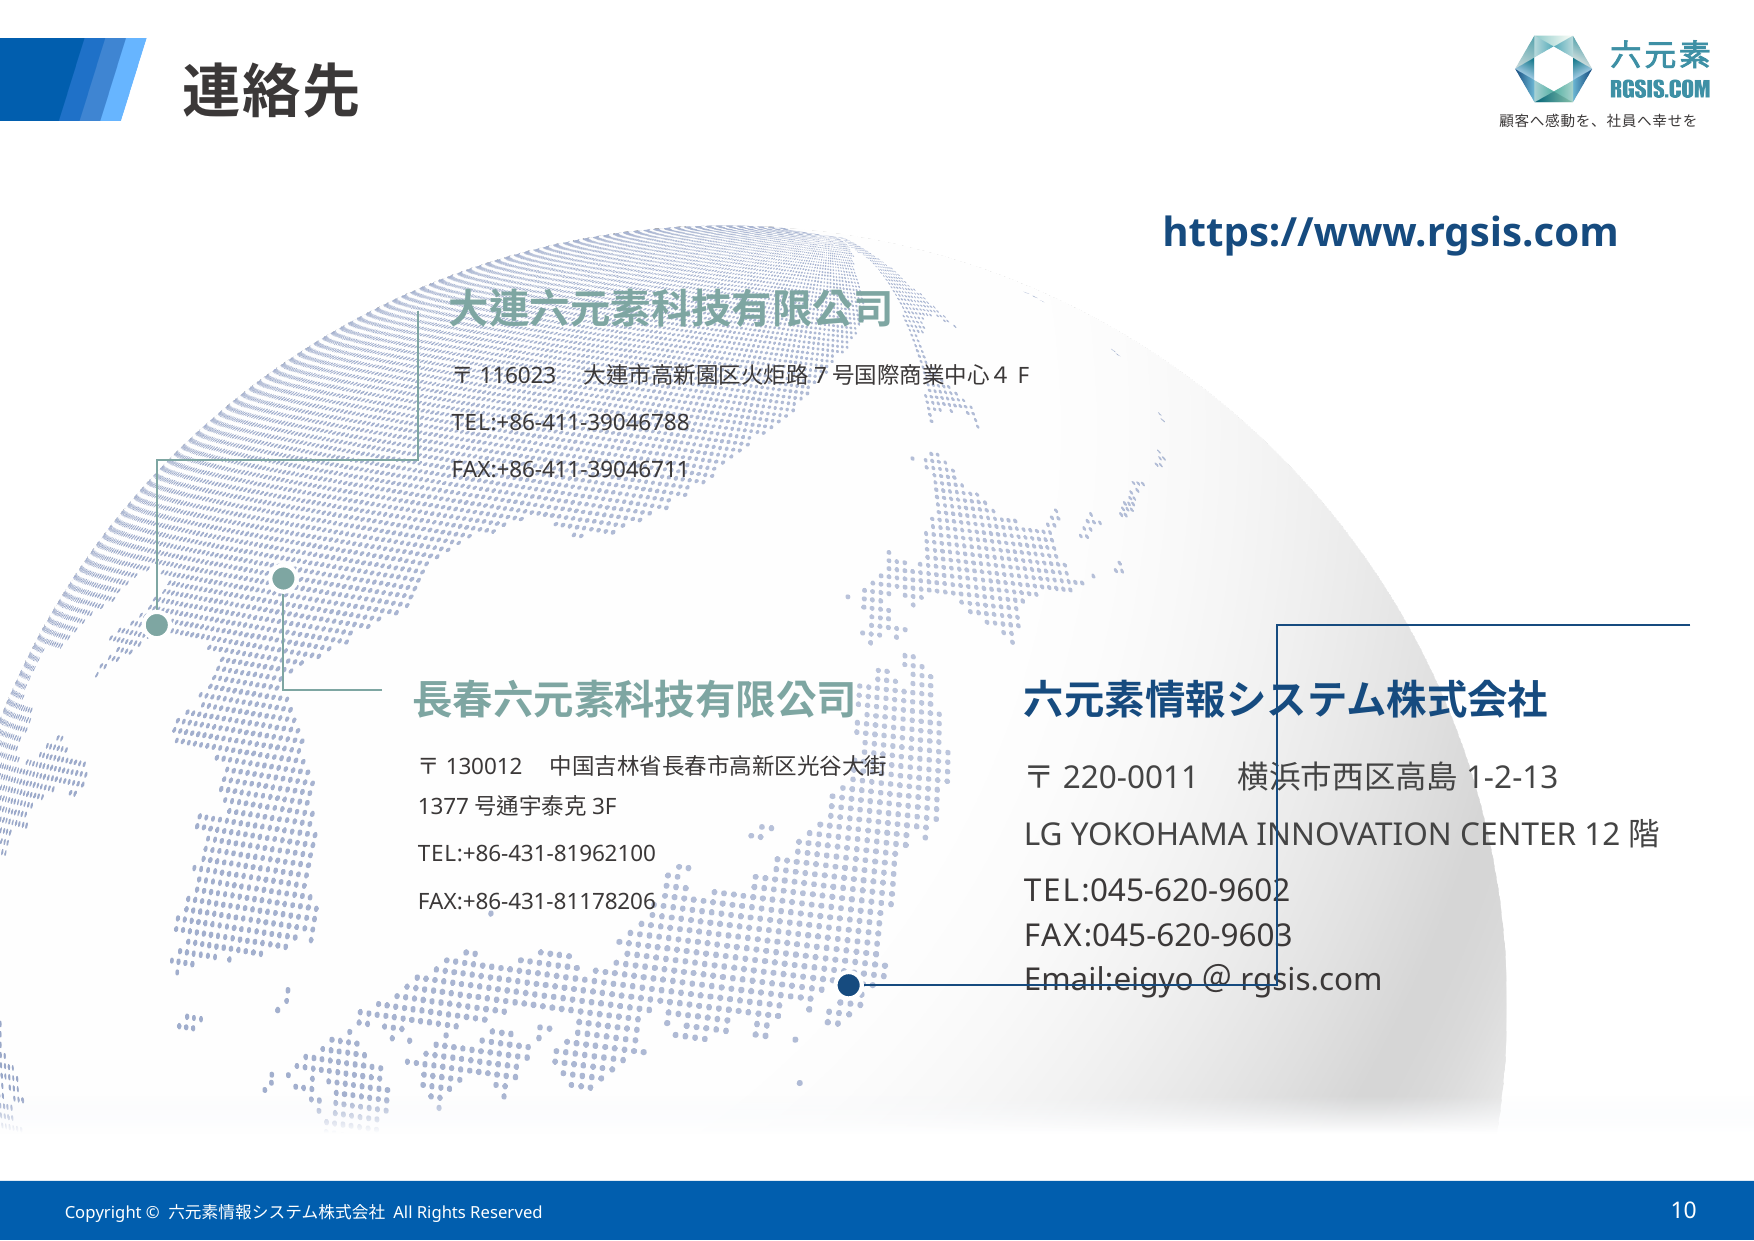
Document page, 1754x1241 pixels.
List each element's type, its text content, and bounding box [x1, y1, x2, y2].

slide_number 10 [1630, 1195, 1698, 1231]
text_box 大連六元素科技有限公司 [448, 282, 934, 332]
text_box 長春六元素科技有限公司 [412, 673, 861, 723]
text_box [142, 610, 172, 640]
picture [0, 38, 147, 121]
text_box 〒116023 大連市高新園区火炬路7号国際商業中心４F TEL:+86-411-39046788 FAX:+86-411-39046711 [451, 347, 1055, 483]
text_box 〒130012 中国吉林省長春市高新区光谷大街 1377号通宇泰克3F TEL:+86-431-81962100 FAX:+86-431-81178206 [417, 738, 861, 914]
text_box 〒220-0011 横浜市西区高島1-2-13 LG YOKOHAMA INNOVATION CENTER 12階 TEL:045-620-9602 FAX:045-620-9603 Email:eigyo＠rgsis.com [1023, 986, 1691, 998]
text_box https://www.rgsis.com [1162, 206, 1675, 255]
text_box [861, 624, 1691, 986]
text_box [283, 592, 383, 690]
picture [0, 225, 1507, 1099]
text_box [136, 330, 438, 592]
text_box [834, 971, 863, 1000]
picture [1510, 32, 1713, 105]
title 連絡先 [182, 54, 1360, 127]
